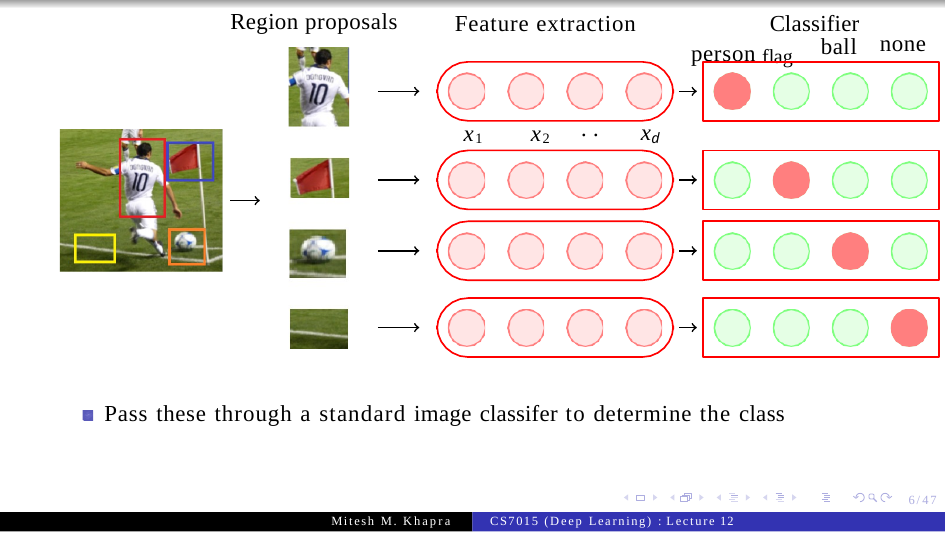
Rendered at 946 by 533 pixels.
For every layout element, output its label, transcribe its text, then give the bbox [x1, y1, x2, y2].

text_box [0, 0, 945, 8]
text_box Pass these through a standard image classifer to determine the class [102, 396, 787, 426]
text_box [435, 296, 941, 359]
text_box 6/47 [906, 493, 942, 508]
text_box [288, 47, 350, 349]
text_box Feature extraction [452, 6, 640, 36]
text_box [59, 129, 223, 272]
text_box person flag [684, 24, 804, 59]
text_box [435, 149, 941, 211]
text_box ball [818, 30, 860, 59]
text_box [670, 492, 704, 503]
text_box x1 x2 [455, 119, 553, 147]
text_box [716, 492, 751, 503]
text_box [377, 322, 420, 333]
text_box [82, 410, 94, 421]
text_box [377, 86, 420, 97]
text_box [230, 195, 261, 206]
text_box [762, 492, 797, 503]
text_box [447, 72, 663, 111]
text_box [437, 61, 673, 107]
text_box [377, 245, 420, 257]
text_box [852, 492, 893, 503]
text_box [636, 495, 644, 501]
title Region proposals [228, 4, 402, 96]
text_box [377, 174, 420, 186]
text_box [678, 60, 941, 122]
text_box . . . [579, 121, 611, 147]
text_box none [877, 27, 929, 57]
text_box [623, 494, 629, 501]
text_box xd [634, 113, 670, 147]
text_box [0, 511, 946, 532]
text_box Classifier [767, 6, 862, 36]
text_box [435, 220, 941, 282]
